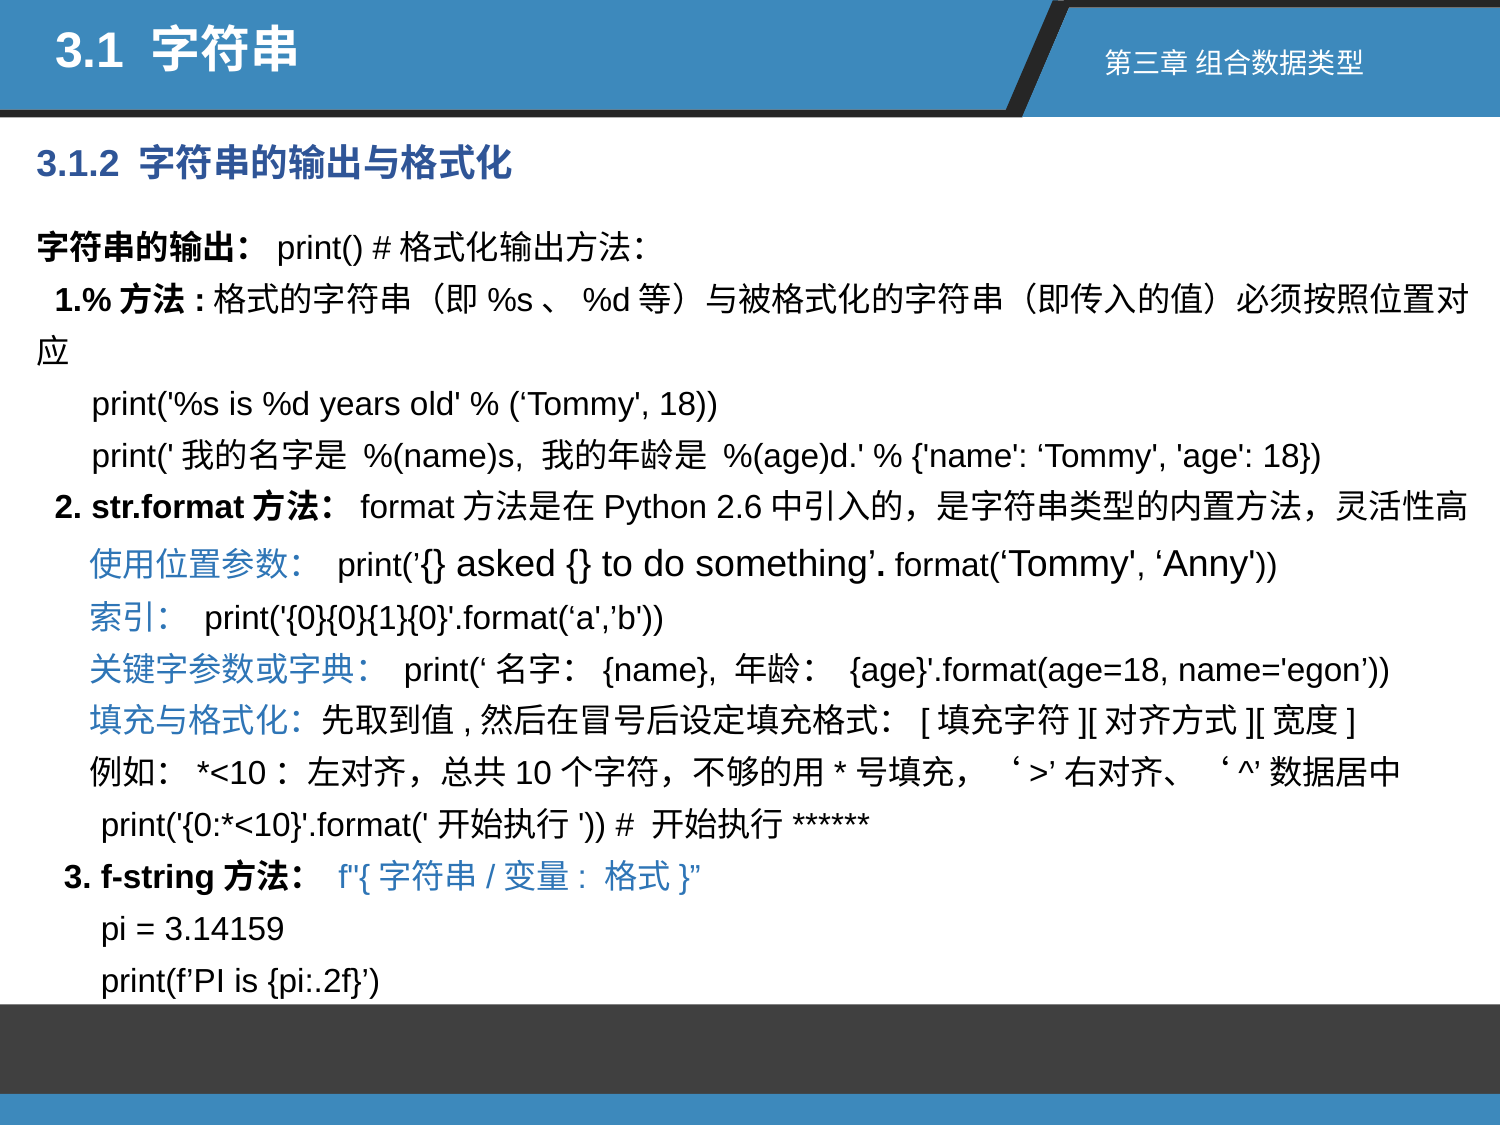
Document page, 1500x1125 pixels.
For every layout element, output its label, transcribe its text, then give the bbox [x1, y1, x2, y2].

text_box 第三章 组合数据类型 [1089, 38, 1380, 87]
text_box 字符串的输出：print() #格式化输出方法： 1.%方法:格式的字符串（即%s、%d等）与被格式化的字符串（即传入的值）必须按照位置对应 print('%s is %d years old' % (‘Tommy', 18)) print('我的名字是 %(name)s, 我的年龄是 %(age)d.' % {'name': ‘Tommy', 'age': 18}) 2. str.format方法：format方法是在Python 2.6中引入的，是字符串类型的内置方法，灵活性高 使用位置参数： print(’{} asked {} to do something’. format(‘Tommy', ‘Anny')) 索引： print('{0}{0}{1}{0}'.format(‘a',’b')) 关键字参数或字典： print(‘名字：{name}, 年龄： {age}'.format(age=18, name='egon’)) 填充与格式化：先取到值,然后在冒号后设定填充格式：[填充字符][对齐方式][宽度] 例如：*<10：左对齐，总共10个字符，不够的用*号填充，‘>’右对齐、‘^’数据居中 print('{0:*<10}'.format('开始执行')) # 开始执行****** 3. f-string方法： f"{字符串/变量: 格式}” pi = 3.14159 print(f’PI is {pi:.2f}’) [21, 206, 1500, 1007]
list 3.1.2 字符串的输出与格式化 [21, 136, 581, 206]
text_box 3.1 字符串 [40, 17, 653, 111]
